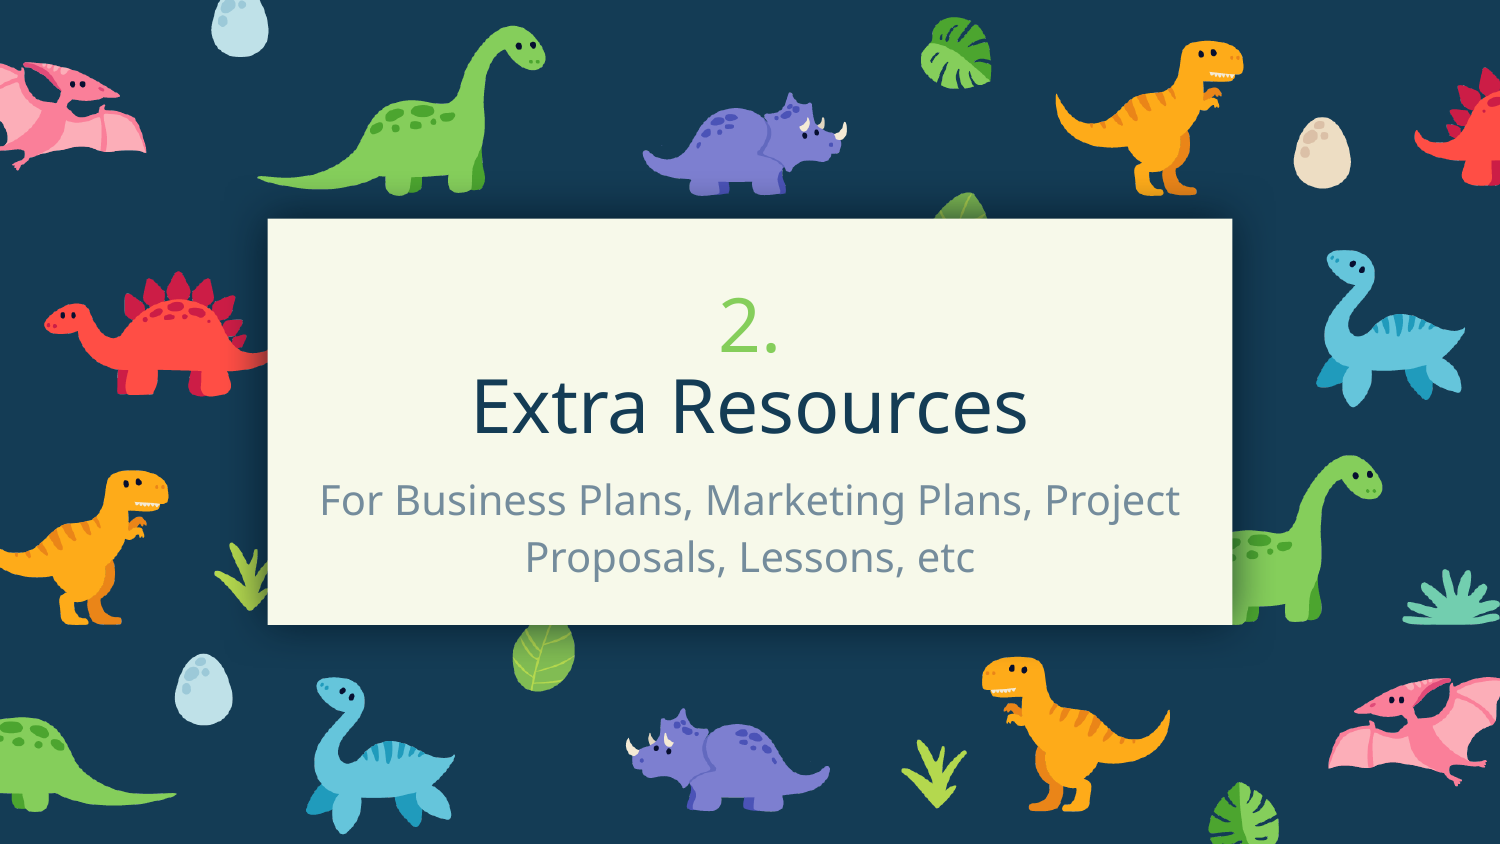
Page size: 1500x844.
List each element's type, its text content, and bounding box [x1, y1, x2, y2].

title 2. Extra Resources [316, 259, 1184, 450]
picture [0, 0, 1500, 844]
subtitle For Business Plans, Marketing Plans, Project Proposals, Lessons, etc [316, 465, 1184, 595]
